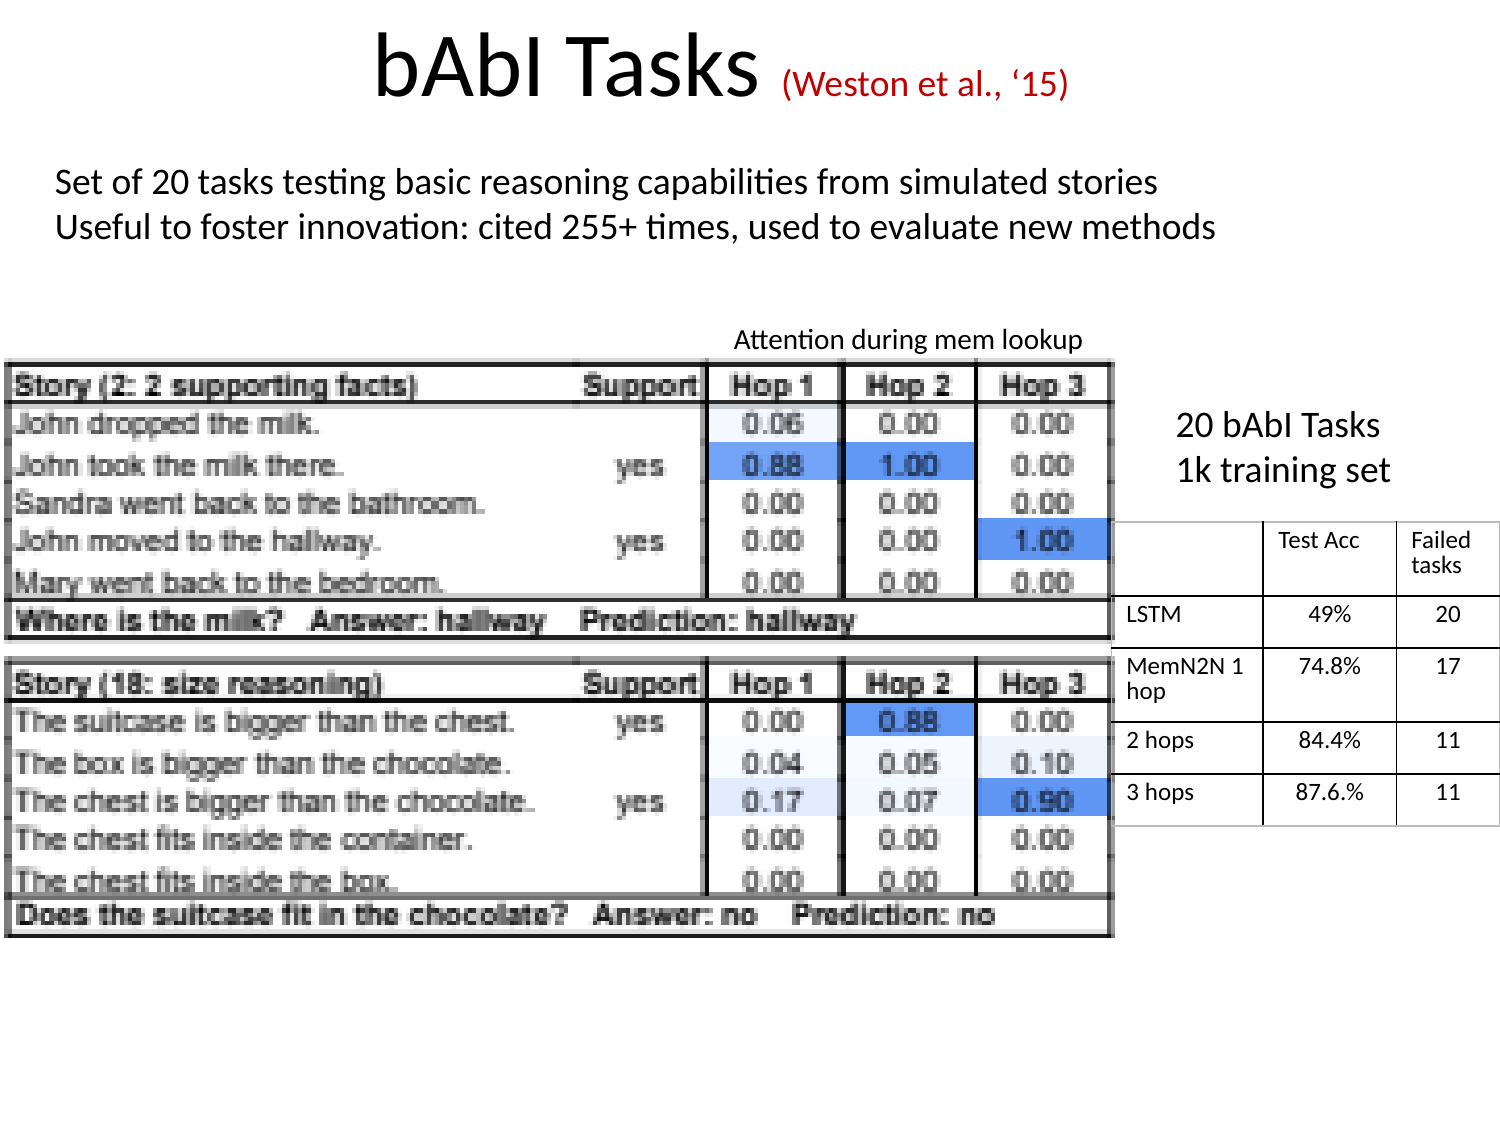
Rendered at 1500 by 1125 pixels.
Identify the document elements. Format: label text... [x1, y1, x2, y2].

table_cell 3 hops [1127, 775, 1262, 825]
text_box Set of 20 tasks testing basic reasoning capabilities from simulated stories Useful to foster innovation: cited 255+ times, used to evaluate new methods [40, 149, 1500, 255]
table_cell 2 hops [1127, 723, 1262, 773]
text_box Attention during mem lookup [719, 312, 1099, 345]
picture [0, 346, 1120, 947]
table_cell 20 [1397, 597, 1499, 647]
table_cell 49% [1264, 597, 1396, 647]
text_box 20 bAbI Tasks 1k training set [1160, 393, 1470, 498]
table_cell LSTM [1127, 597, 1262, 647]
table_cell 17 [1397, 649, 1499, 721]
table_header Failed tasks [1397, 523, 1499, 595]
table_cell 11 [1397, 723, 1499, 773]
table_cell 11 [1397, 775, 1499, 825]
table_header [1127, 523, 1262, 595]
table_cell 84.4% [1264, 723, 1396, 773]
title bAbI Tasks (Weston et al., ‘15) [0, 0, 1420, 169]
table_cell 74.8% [1264, 649, 1396, 721]
table_header Test Acc [1264, 523, 1396, 595]
table_cell MemN2N 1 hop [1127, 649, 1262, 721]
table_cell 87.6.% [1264, 775, 1396, 825]
